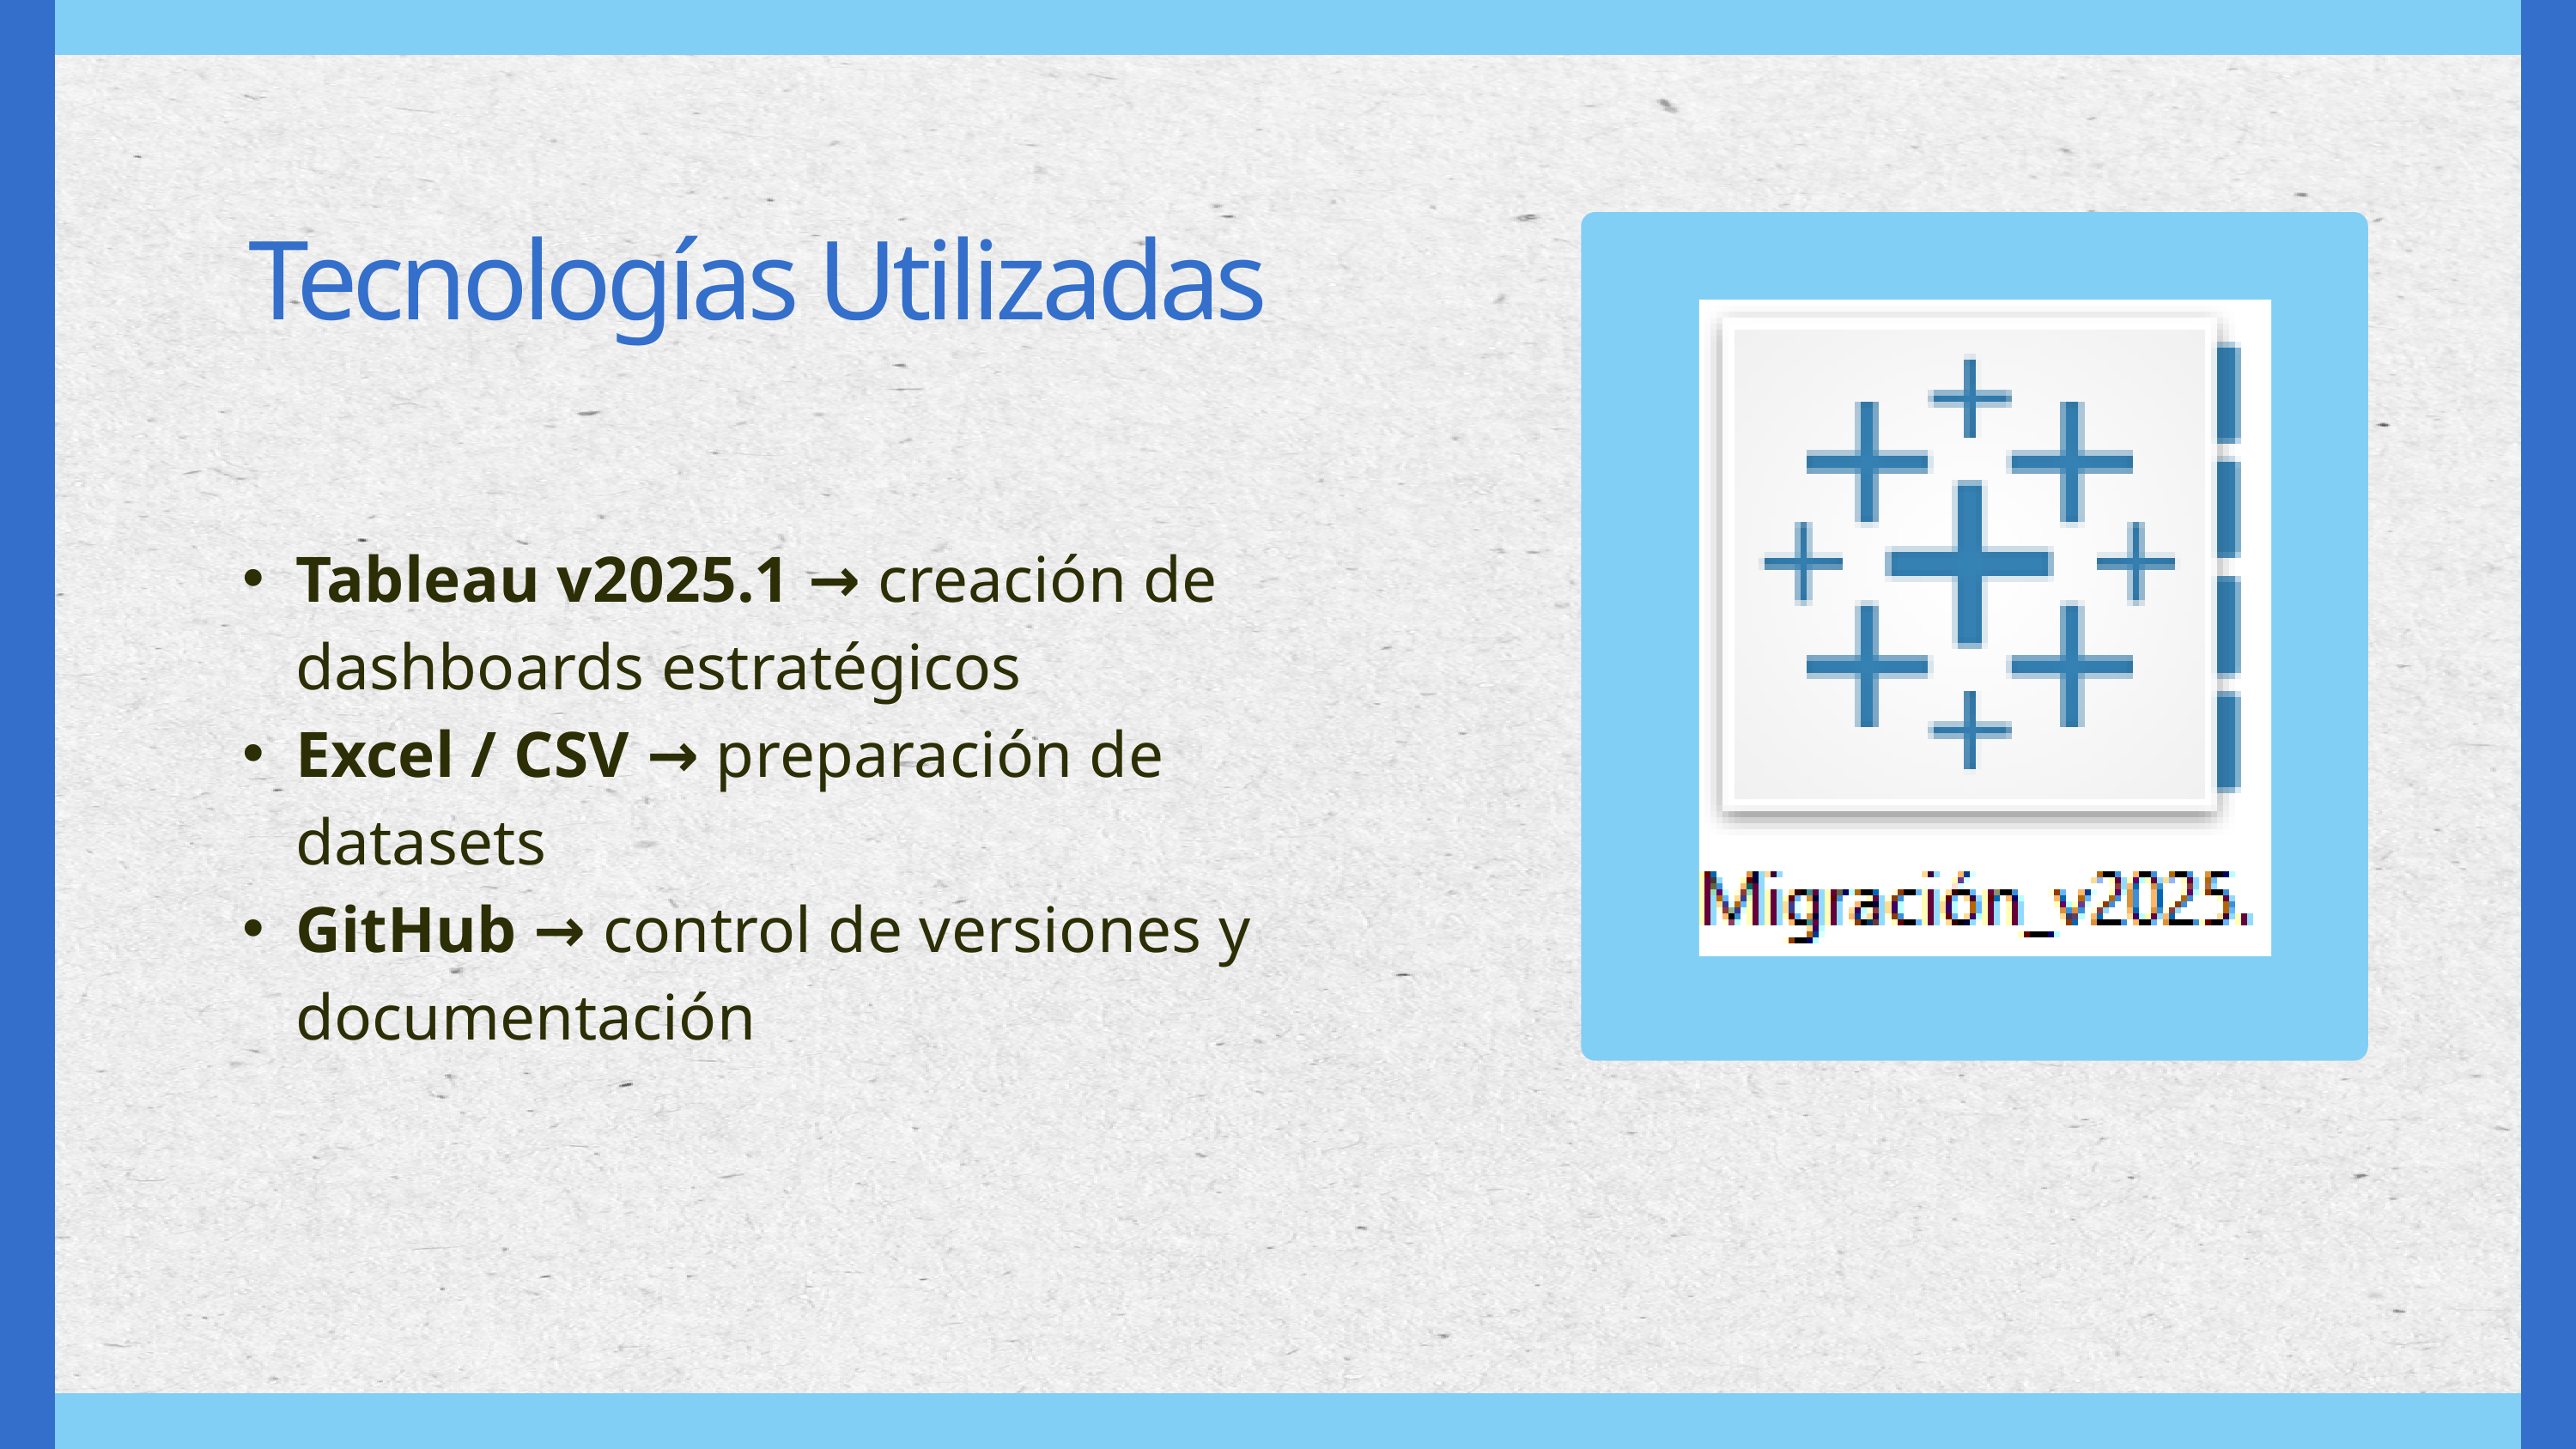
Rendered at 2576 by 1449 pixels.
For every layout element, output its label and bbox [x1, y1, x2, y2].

text_box [1581, 211, 2368, 1061]
text_box [0, 0, 2576, 1449]
